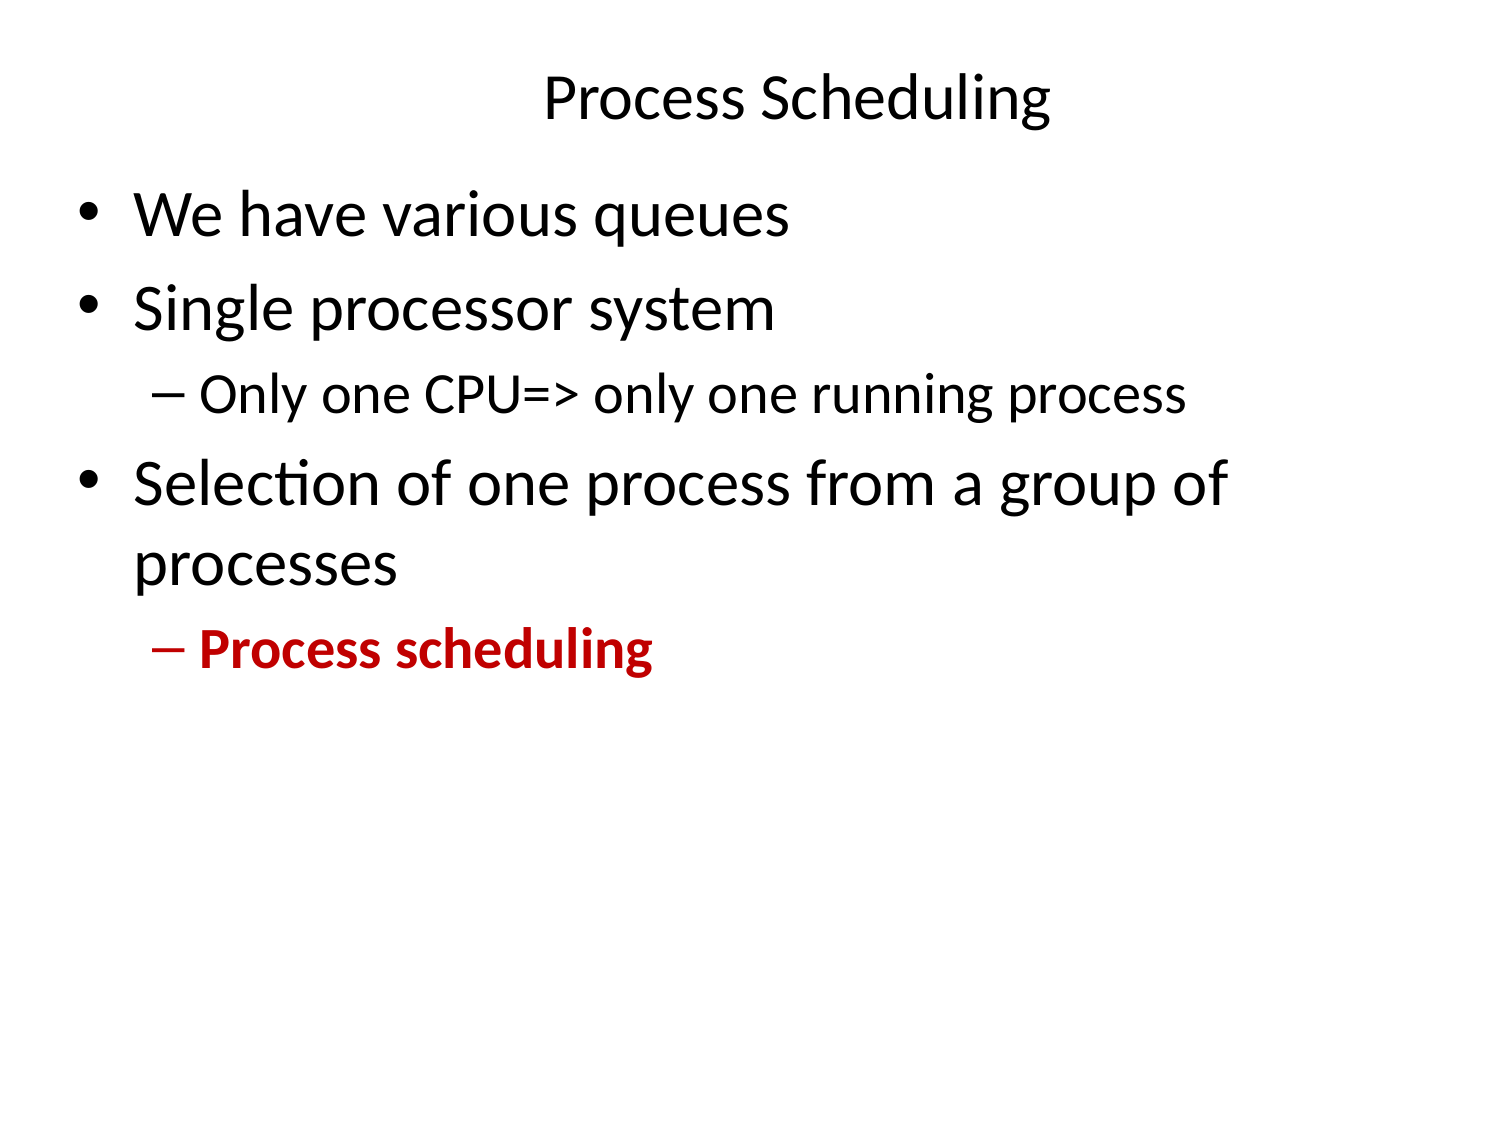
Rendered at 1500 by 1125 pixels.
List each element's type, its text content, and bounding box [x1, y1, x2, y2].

list We have various queues Single processor system Only one CPU=> only one running process Selection of one process from a group of processes Process scheduling [62, 162, 1463, 1075]
title Process Scheduling [170, 45, 1425, 141]
